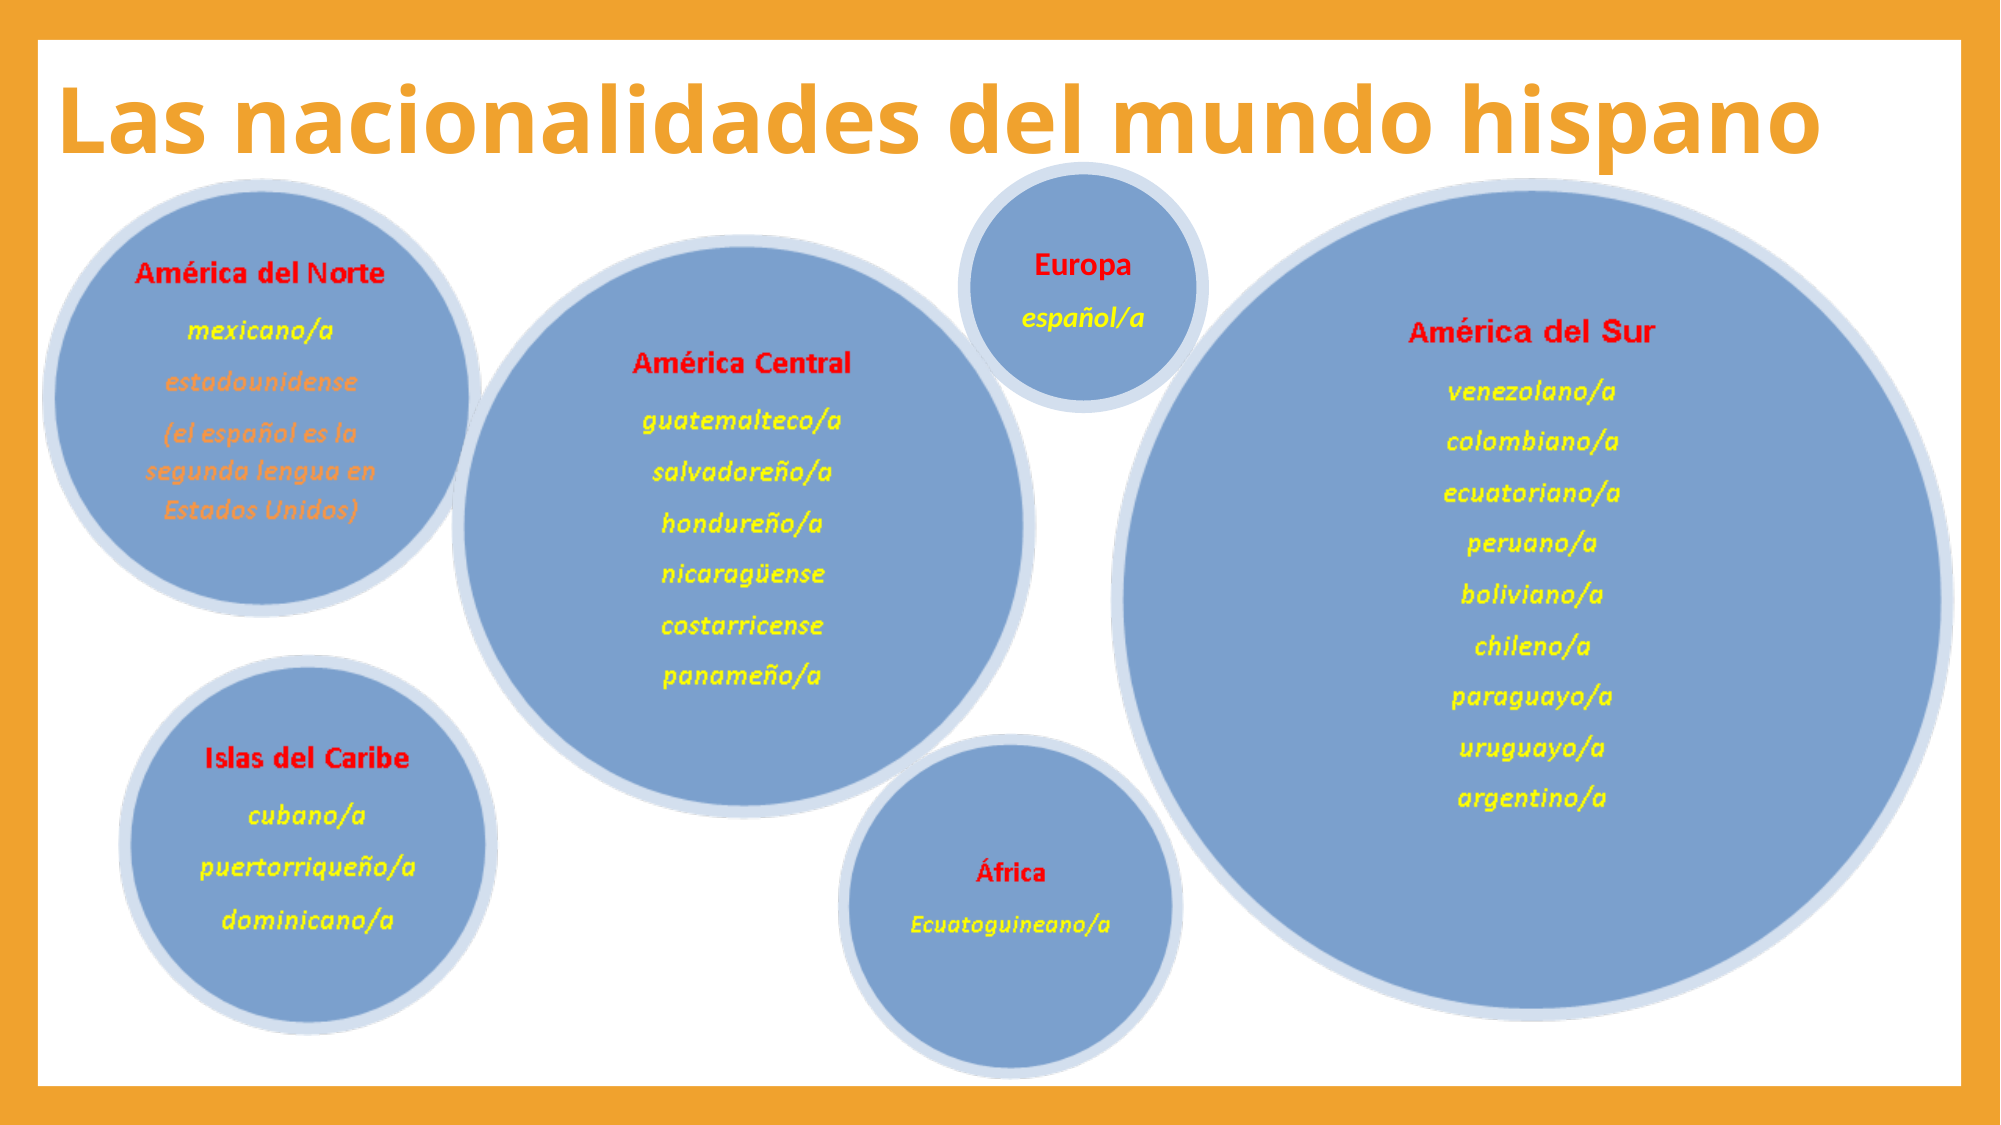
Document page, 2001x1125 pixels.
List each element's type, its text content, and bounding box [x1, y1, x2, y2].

title Las nacionalidades del mundo hispano [40, 56, 1956, 191]
picture [41, 177, 1956, 1080]
text_box Europa español/a [977, 168, 1124, 407]
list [117, 654, 502, 1037]
